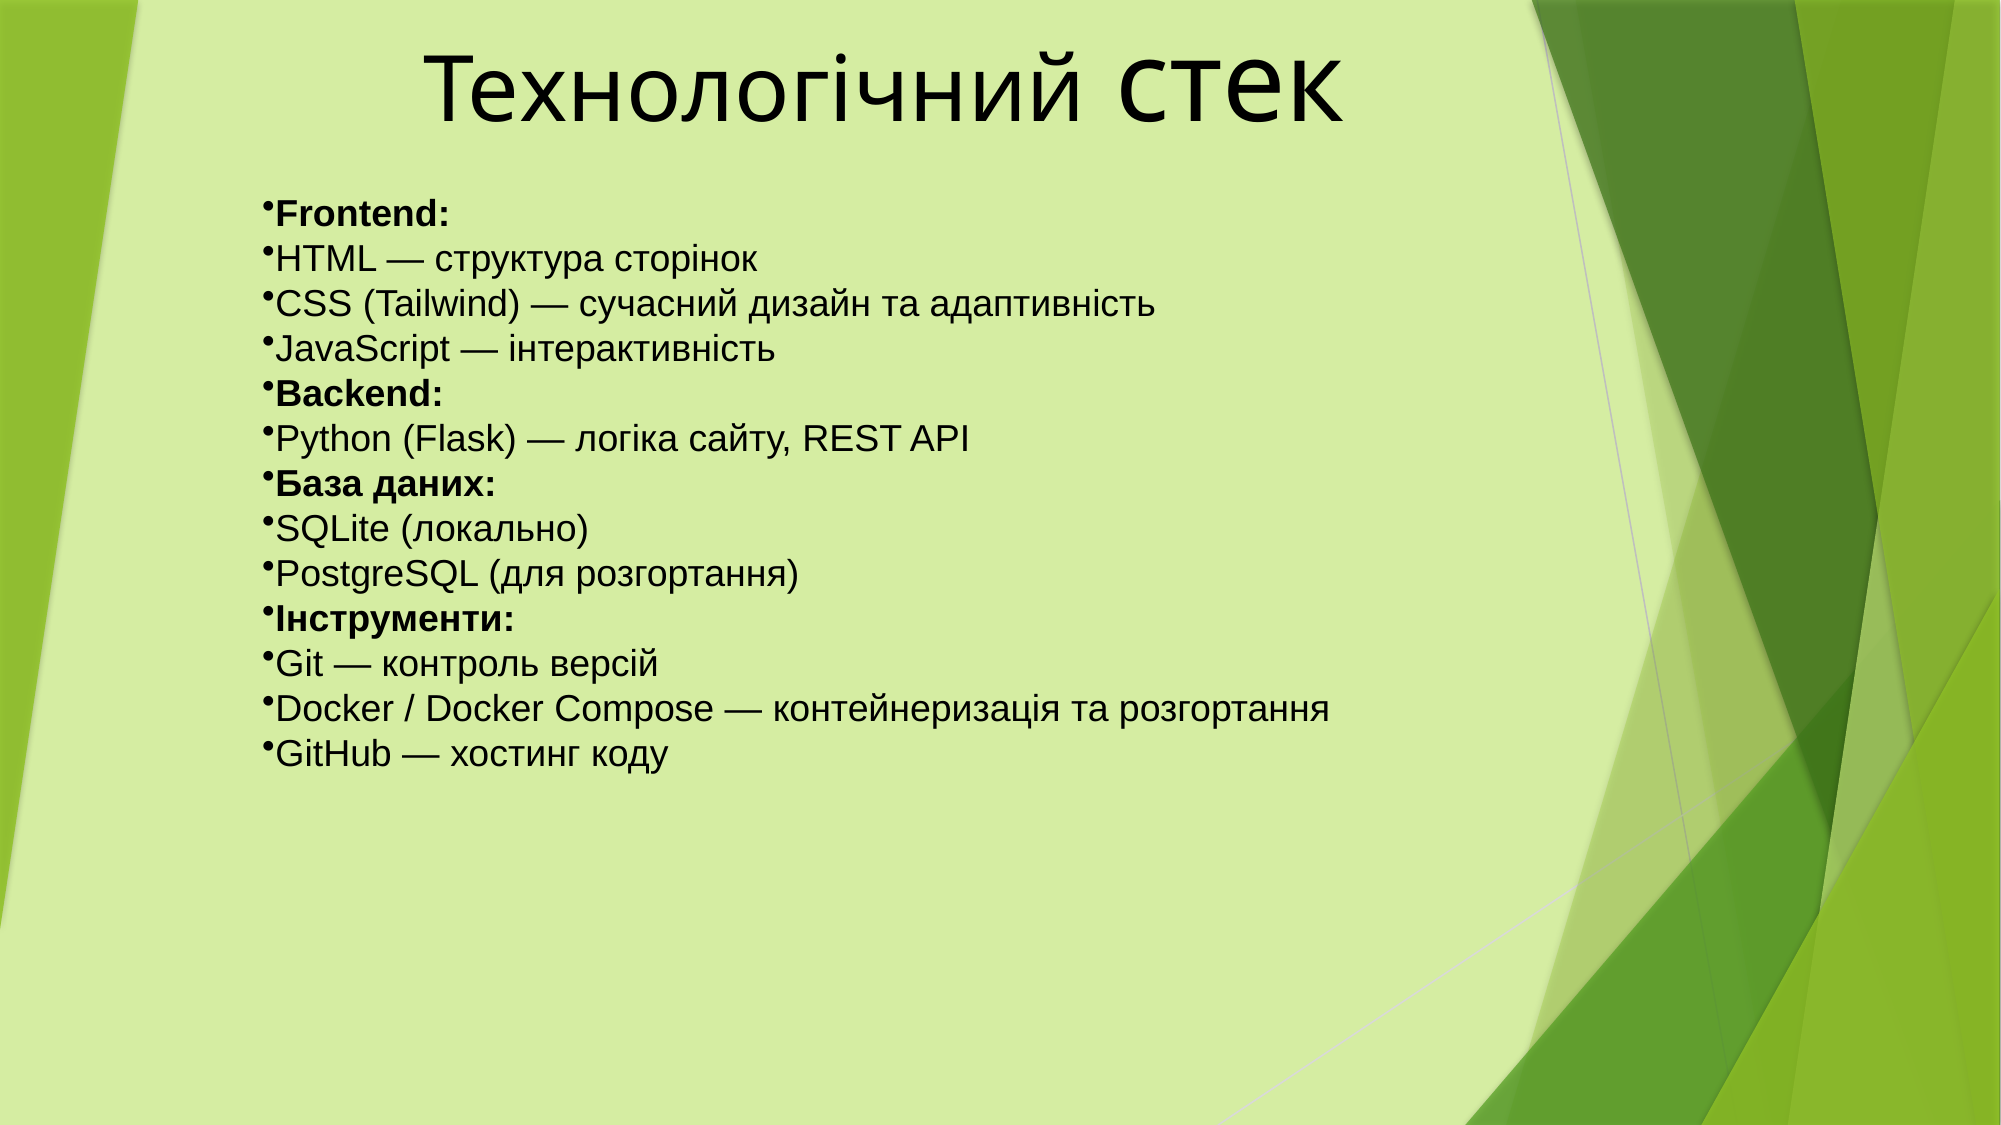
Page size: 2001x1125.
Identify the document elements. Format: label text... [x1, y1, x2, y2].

title Технологічний стек [247, 35, 1522, 152]
subtitle Frontend: HTML — структура сторінок CSS (Tailwind) — сучасний дизайн та адаптивність JavaScript — інтерактивність Backend: Python (Flask) — логіка сайту, REST API База даних: SQLite (локально) PostgreSQL (для розгортання) Інструменти: Git — контроль версій Docker / Docker Compose — контейнеризація та розгортання GitHub — хостинг коду [247, 169, 1522, 838]
